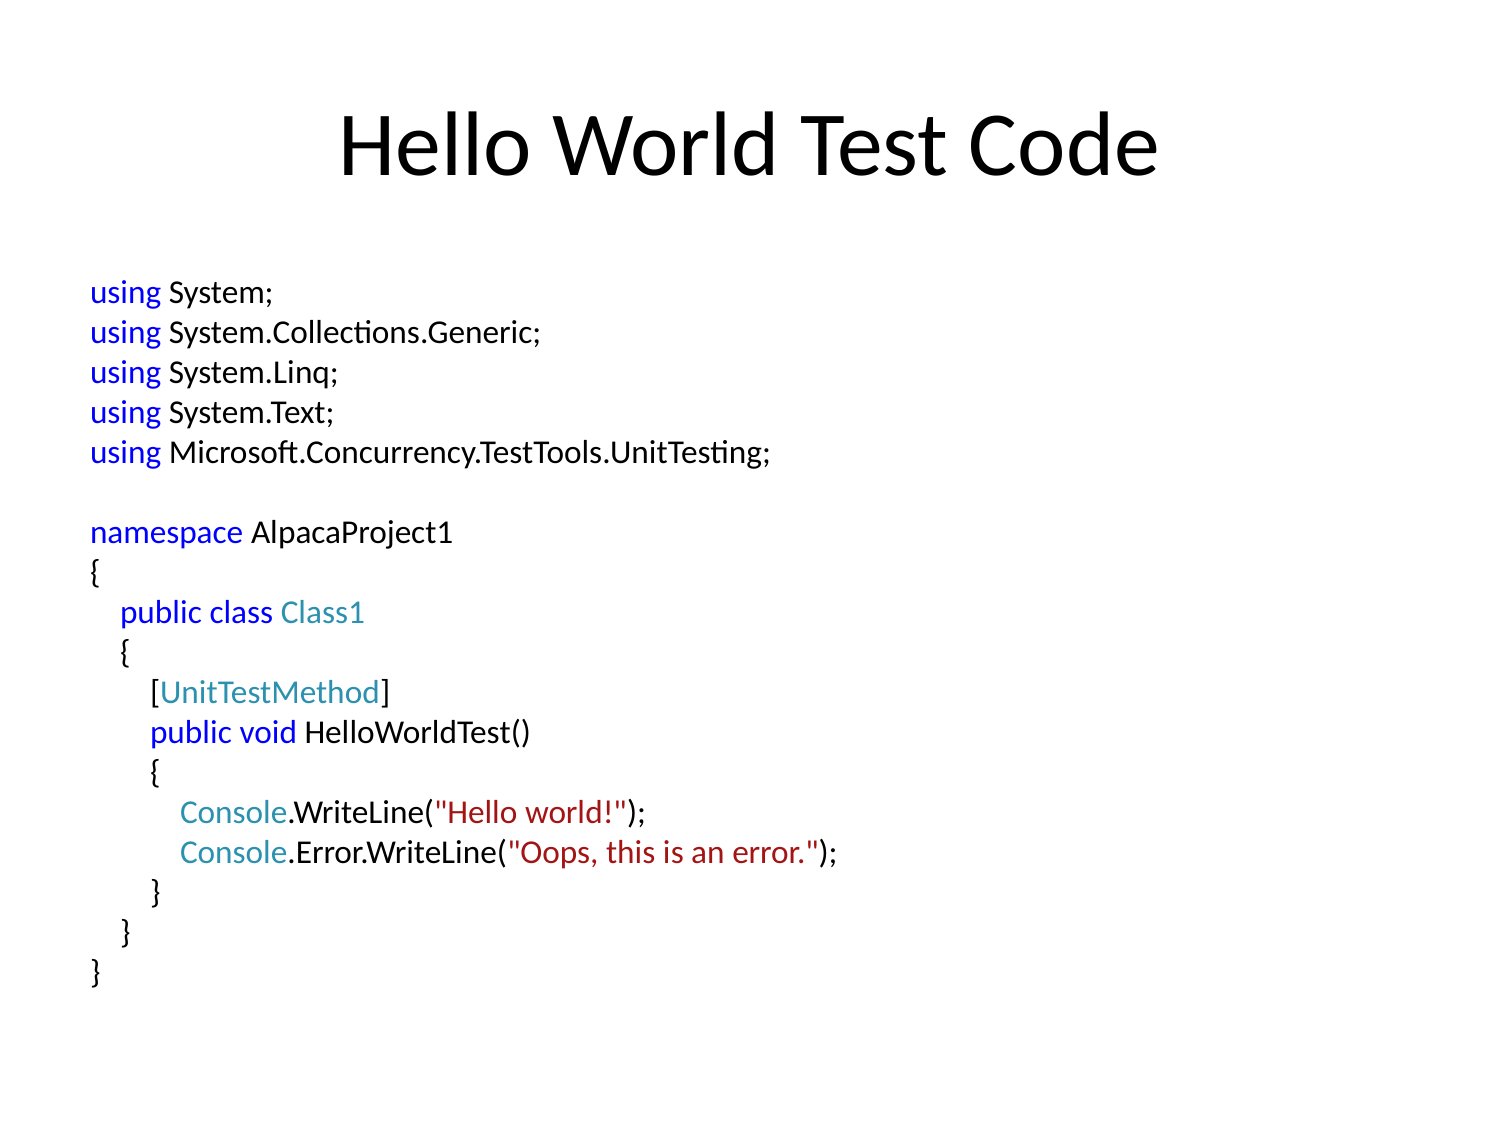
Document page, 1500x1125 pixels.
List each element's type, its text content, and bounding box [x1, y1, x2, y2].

list using System; using System.Collections.Generic; using System.Linq; using System.Text; using Microsoft.Concurrency.TestTools.UnitTesting; namespace AlpacaProject1 { public class Class1 { [UnitTestMethod] public void HelloWorldTest() { Console.WriteLine("Hello world!"); Console.Error.WriteLine("Oops, this is an error."); } } } [75, 262, 1425, 1005]
title Hello World Test Code [75, 45, 1425, 233]
